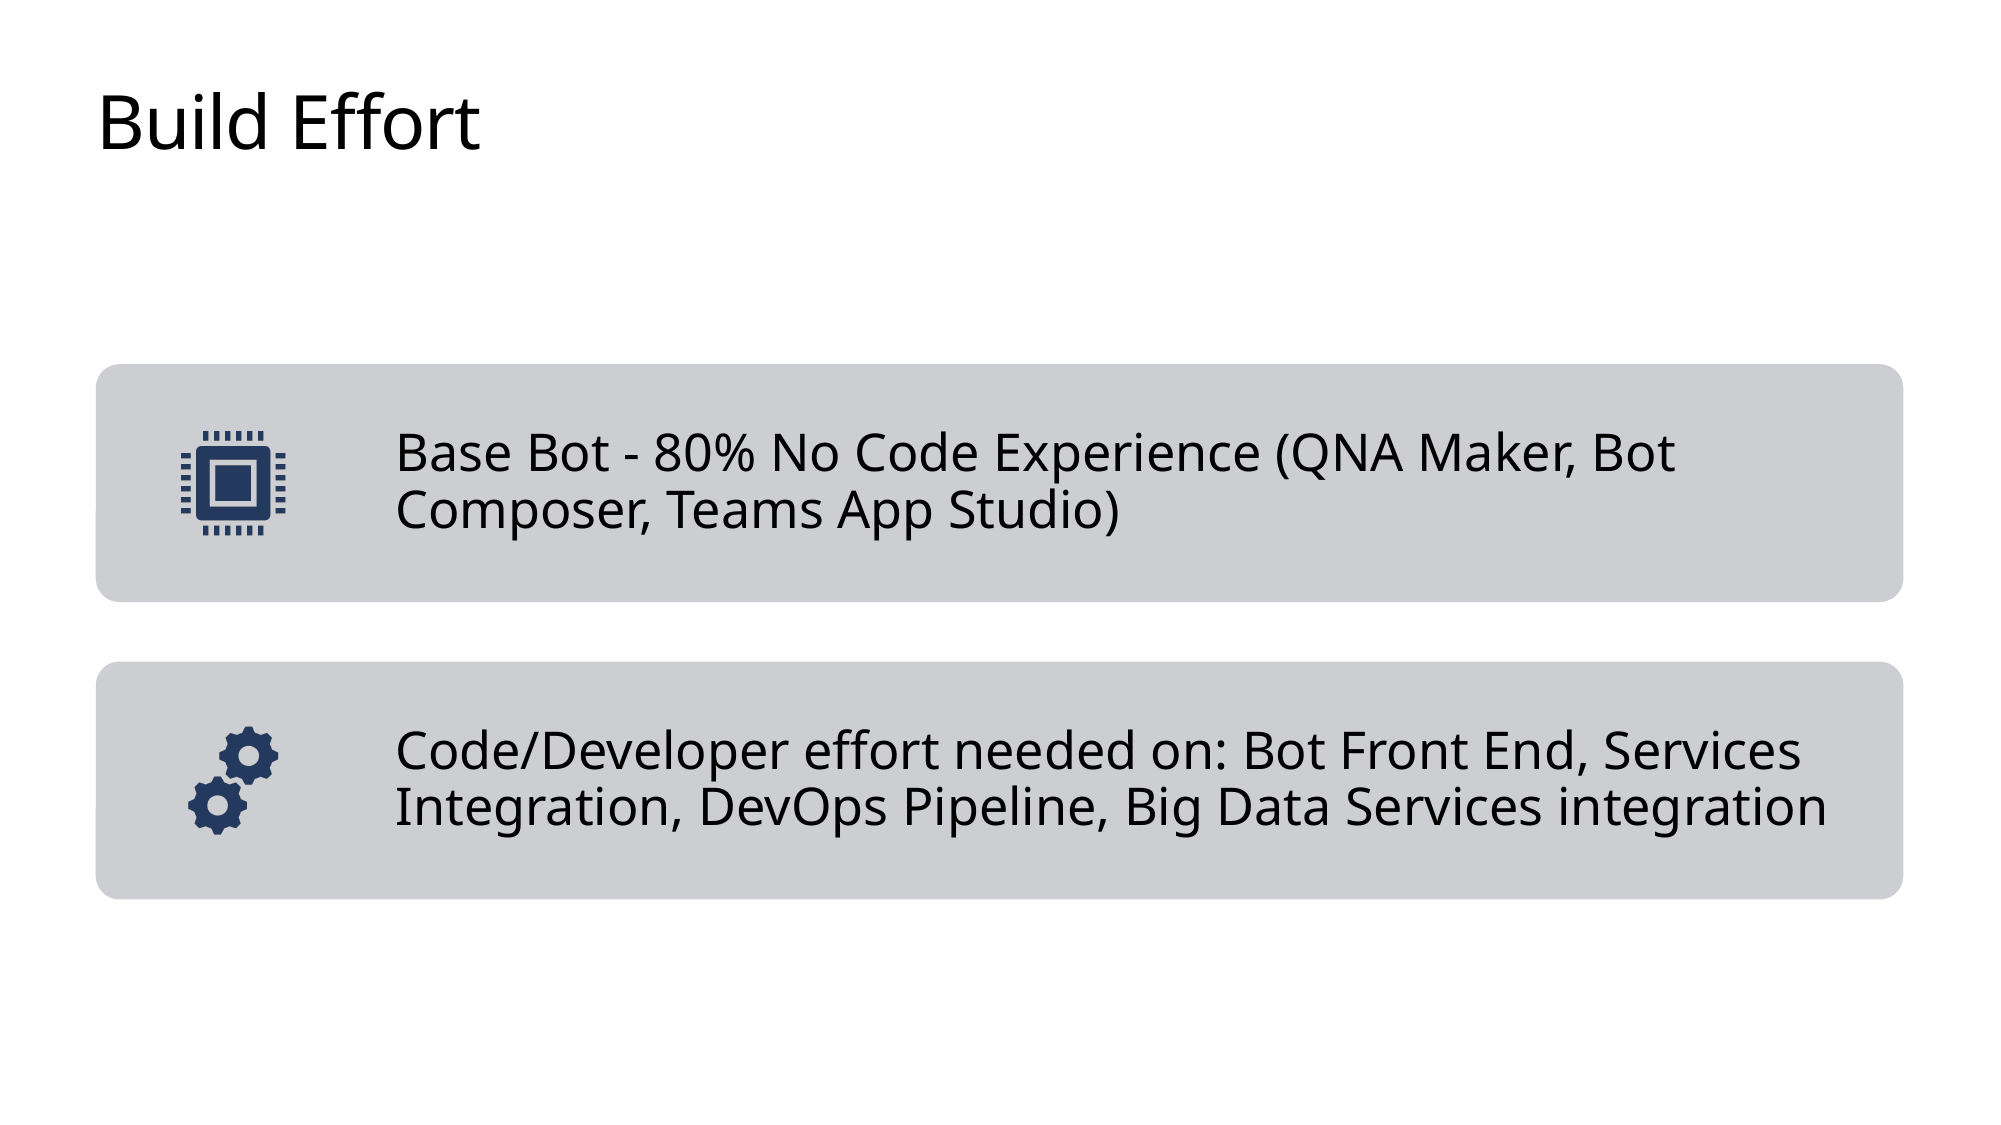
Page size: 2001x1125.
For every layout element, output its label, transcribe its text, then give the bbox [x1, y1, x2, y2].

title Build Effort [96, 75, 1904, 166]
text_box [95, 235, 1904, 1029]
